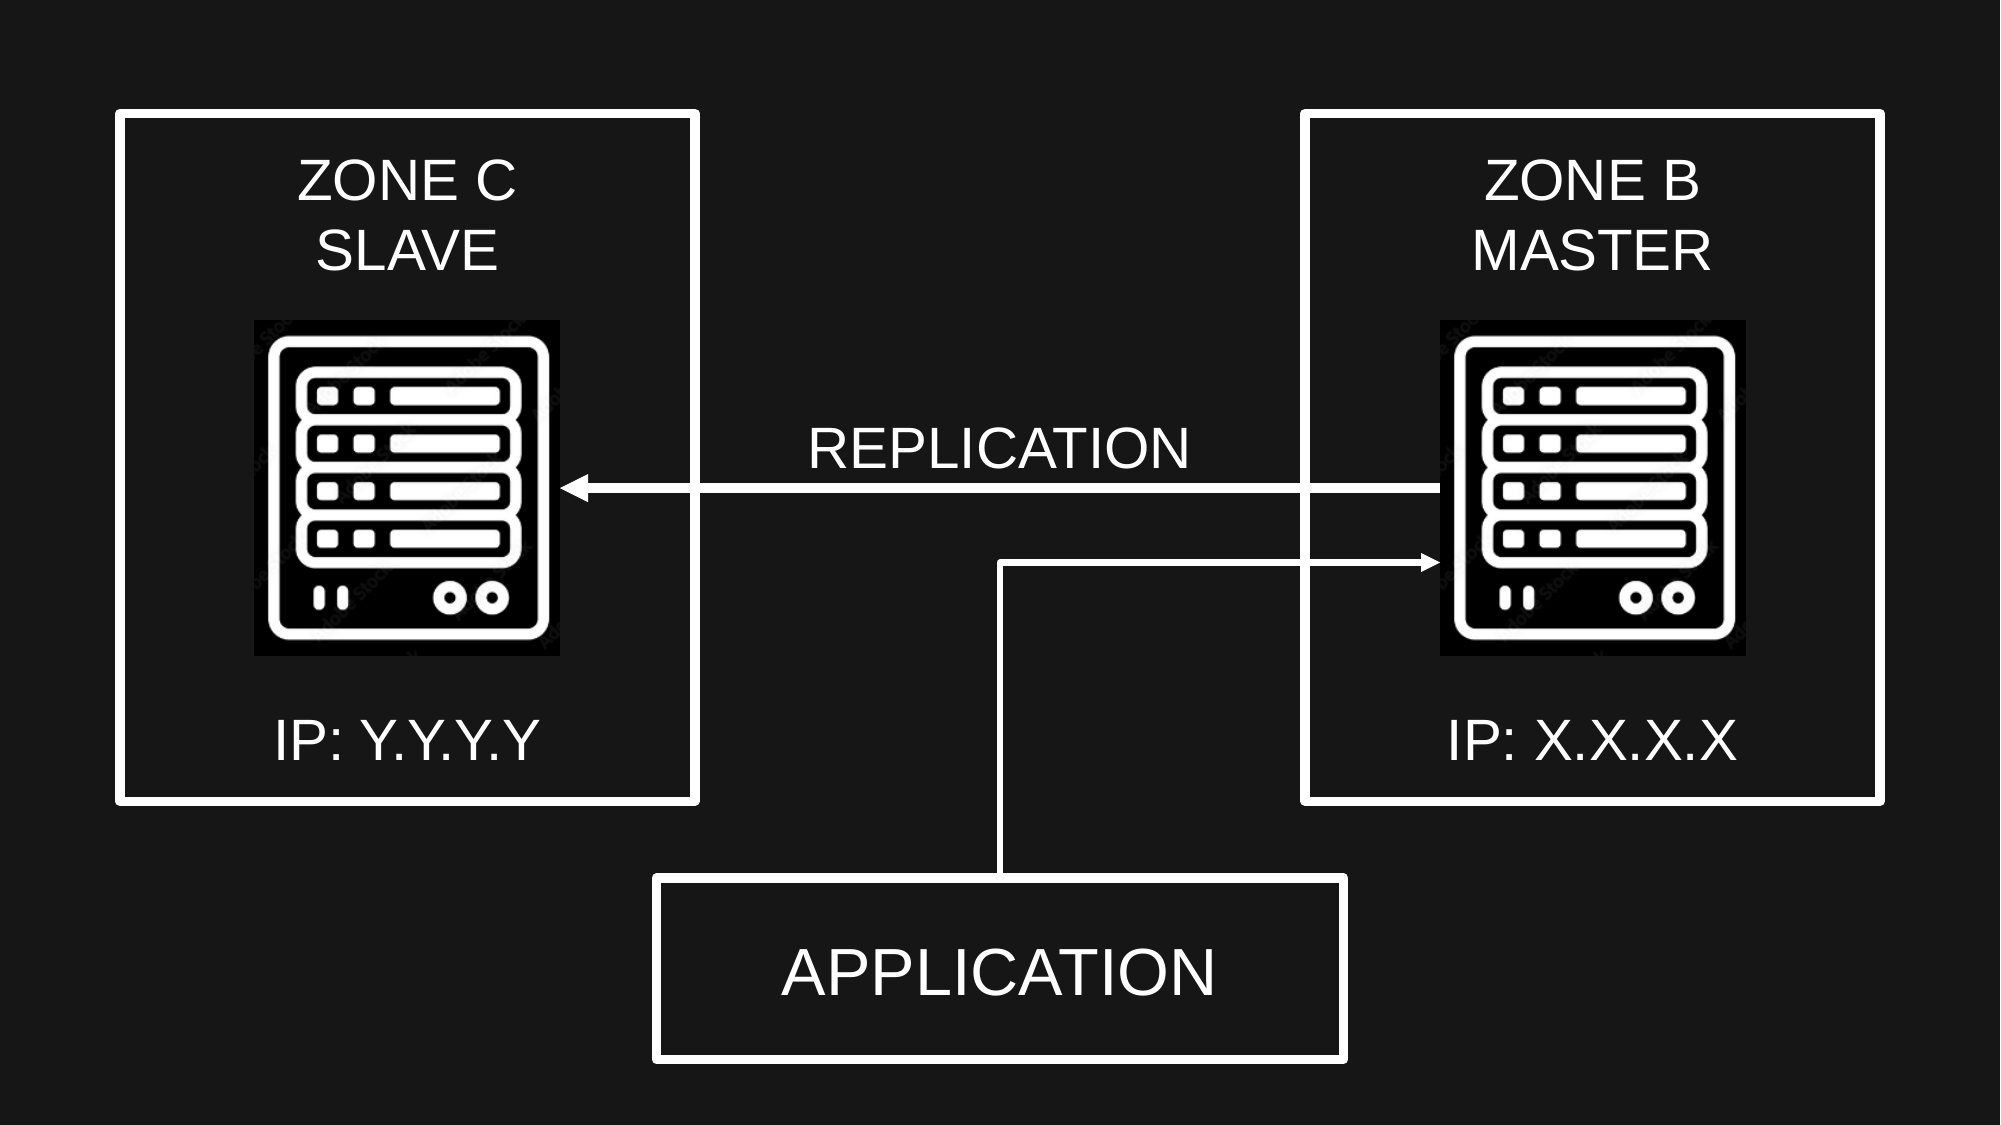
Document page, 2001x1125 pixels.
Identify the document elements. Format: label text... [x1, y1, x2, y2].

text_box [1061, 499, 1378, 941]
text_box APPLICATION [654, 876, 1346, 1061]
text_box ZONE B MASTER IP: X.X.X.X [1303, 111, 1882, 803]
text_box ZONE C SLAVE IP: Y.Y.Y.Y [118, 111, 697, 803]
picture [0, 0, 2000, 1125]
text_box REPLICATION [793, 402, 1207, 487]
